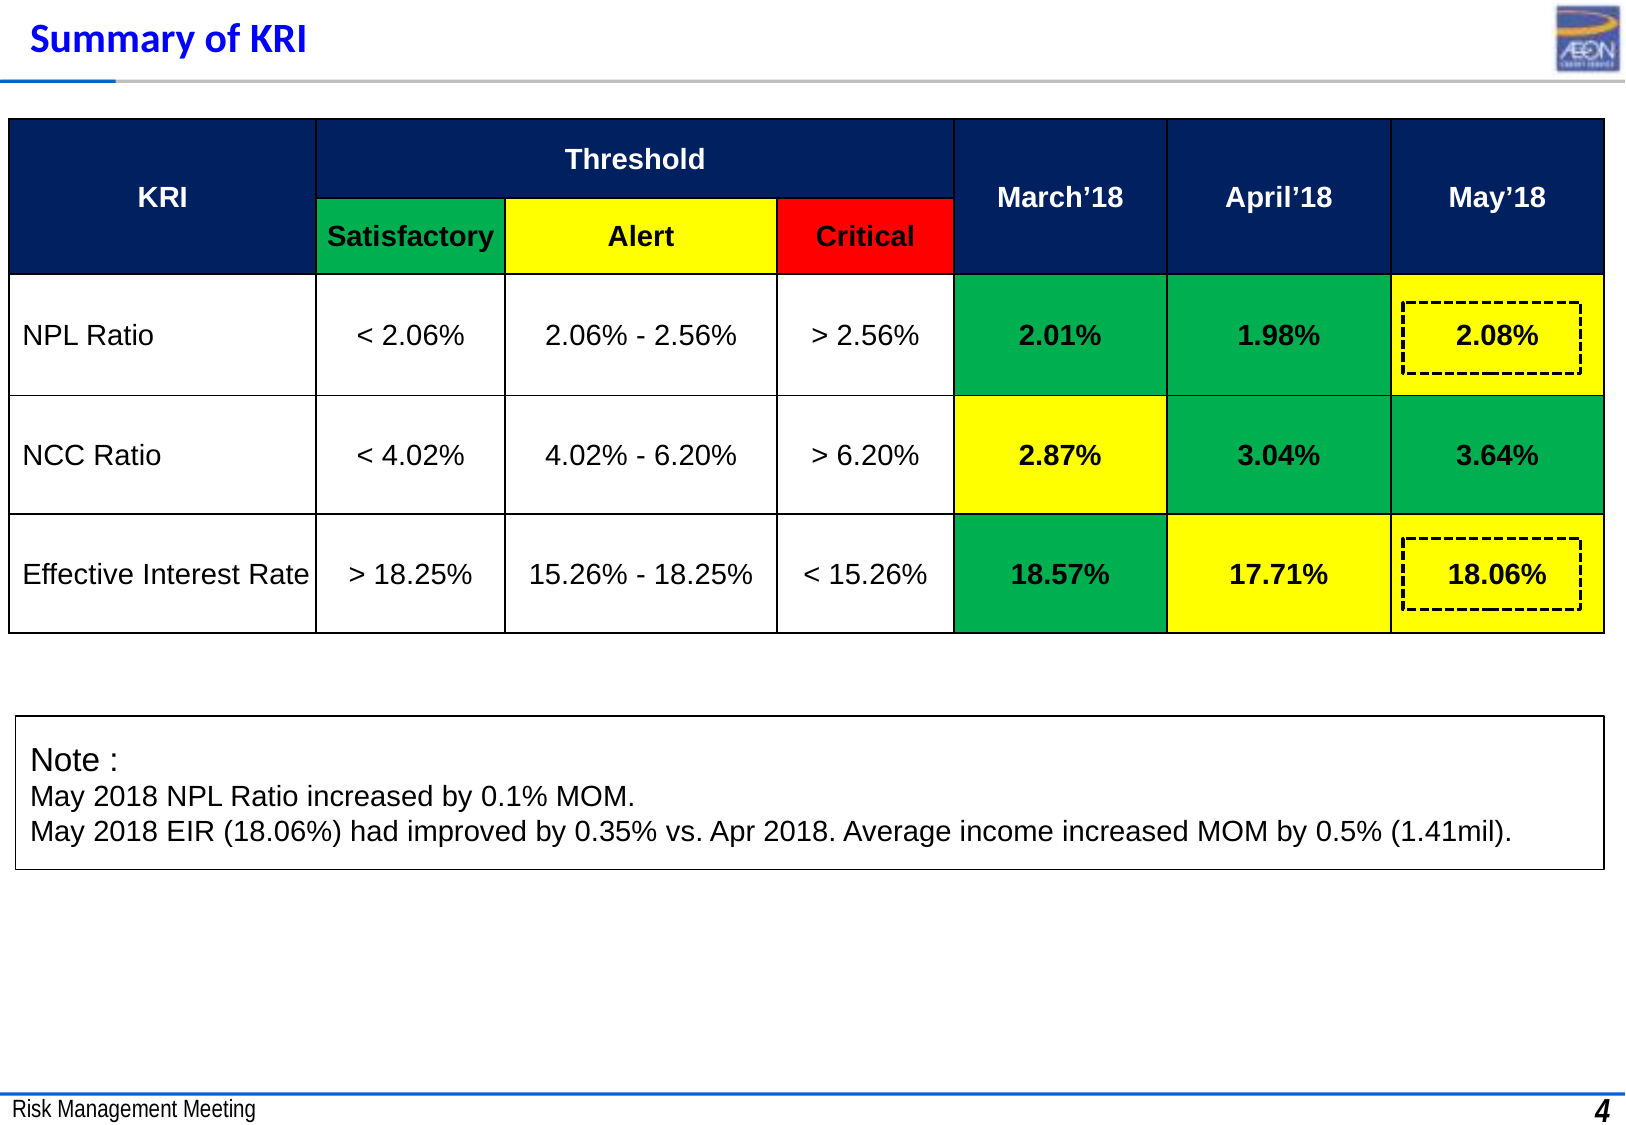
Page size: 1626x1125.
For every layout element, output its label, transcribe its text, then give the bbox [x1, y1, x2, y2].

table_header May’18 [1392, 120, 1603, 273]
table_cell 1.98% [1168, 275, 1390, 395]
table_cell 3.64% [1392, 396, 1603, 513]
table_cell 18.57% [955, 515, 1166, 632]
table_header KRI [10, 120, 315, 273]
table_cell 18.06% [1392, 515, 1603, 632]
table_cell 4.02% - 6.20% [506, 396, 776, 513]
table_cell > 18.25% [317, 515, 504, 632]
table_header March’18 [955, 120, 1166, 273]
text_box [1403, 302, 1581, 374]
table_cell Alert [506, 199, 776, 273]
text_box [1403, 538, 1581, 610]
picture [1551, 3, 1626, 78]
table_cell < 2.06% [317, 275, 504, 395]
table_cell 2.08% [1392, 275, 1603, 395]
table_cell NCC Ratio [10, 396, 315, 513]
table_cell NPL Ratio [10, 275, 315, 395]
table_cell 2.01% [955, 275, 1166, 395]
table_cell Effective Interest Rate [10, 515, 315, 632]
table_cell 3.04% [1168, 396, 1390, 513]
table_cell Satisfactory [317, 199, 504, 273]
table_cell > 6.20% [778, 396, 953, 513]
table_header Threshold [317, 120, 953, 197]
table_cell 15.26% - 18.25% [506, 515, 776, 632]
table_cell 17.71% [1168, 515, 1390, 632]
text_box Note : May 2018 NPL Ratio increased by 0.1% MOM. May 2018 EIR (18.06%) had improved by 0.35% vs. Apr 2018. Average income increased MOM by 0.5% (1.41mil). [15, 715, 1604, 870]
table_header April’18 [1168, 120, 1390, 273]
table_cell < 15.26% [778, 515, 953, 632]
table_cell Critical [778, 199, 953, 273]
table_cell 2.87% [955, 396, 1166, 513]
table_cell > 2.56% [778, 275, 953, 395]
table_cell 2.06% - 2.56% [506, 275, 776, 395]
table_cell < 4.02% [317, 396, 504, 513]
text_box Summary of KRI [15, 7, 1545, 69]
